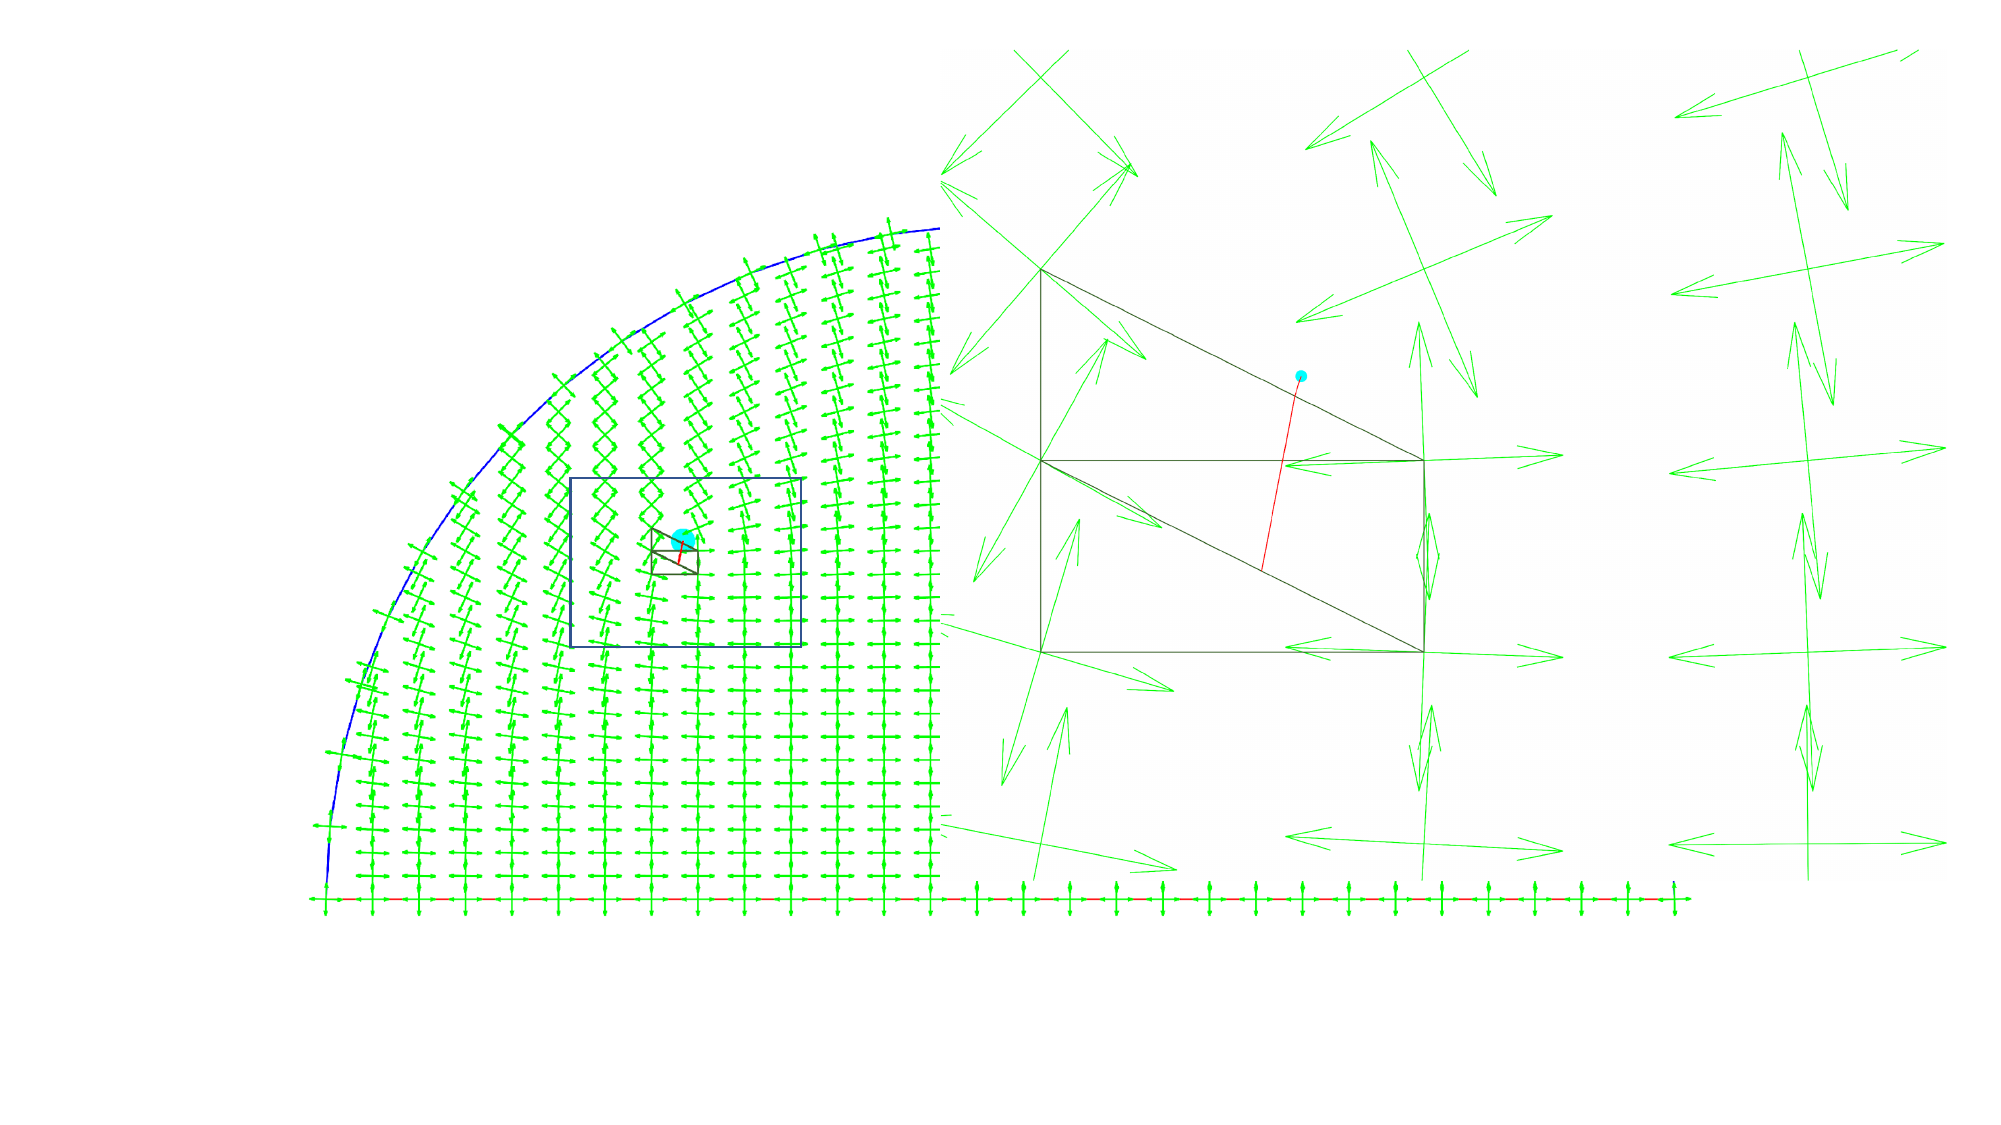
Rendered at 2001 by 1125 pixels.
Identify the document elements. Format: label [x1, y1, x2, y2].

picture [308, 49, 1947, 917]
